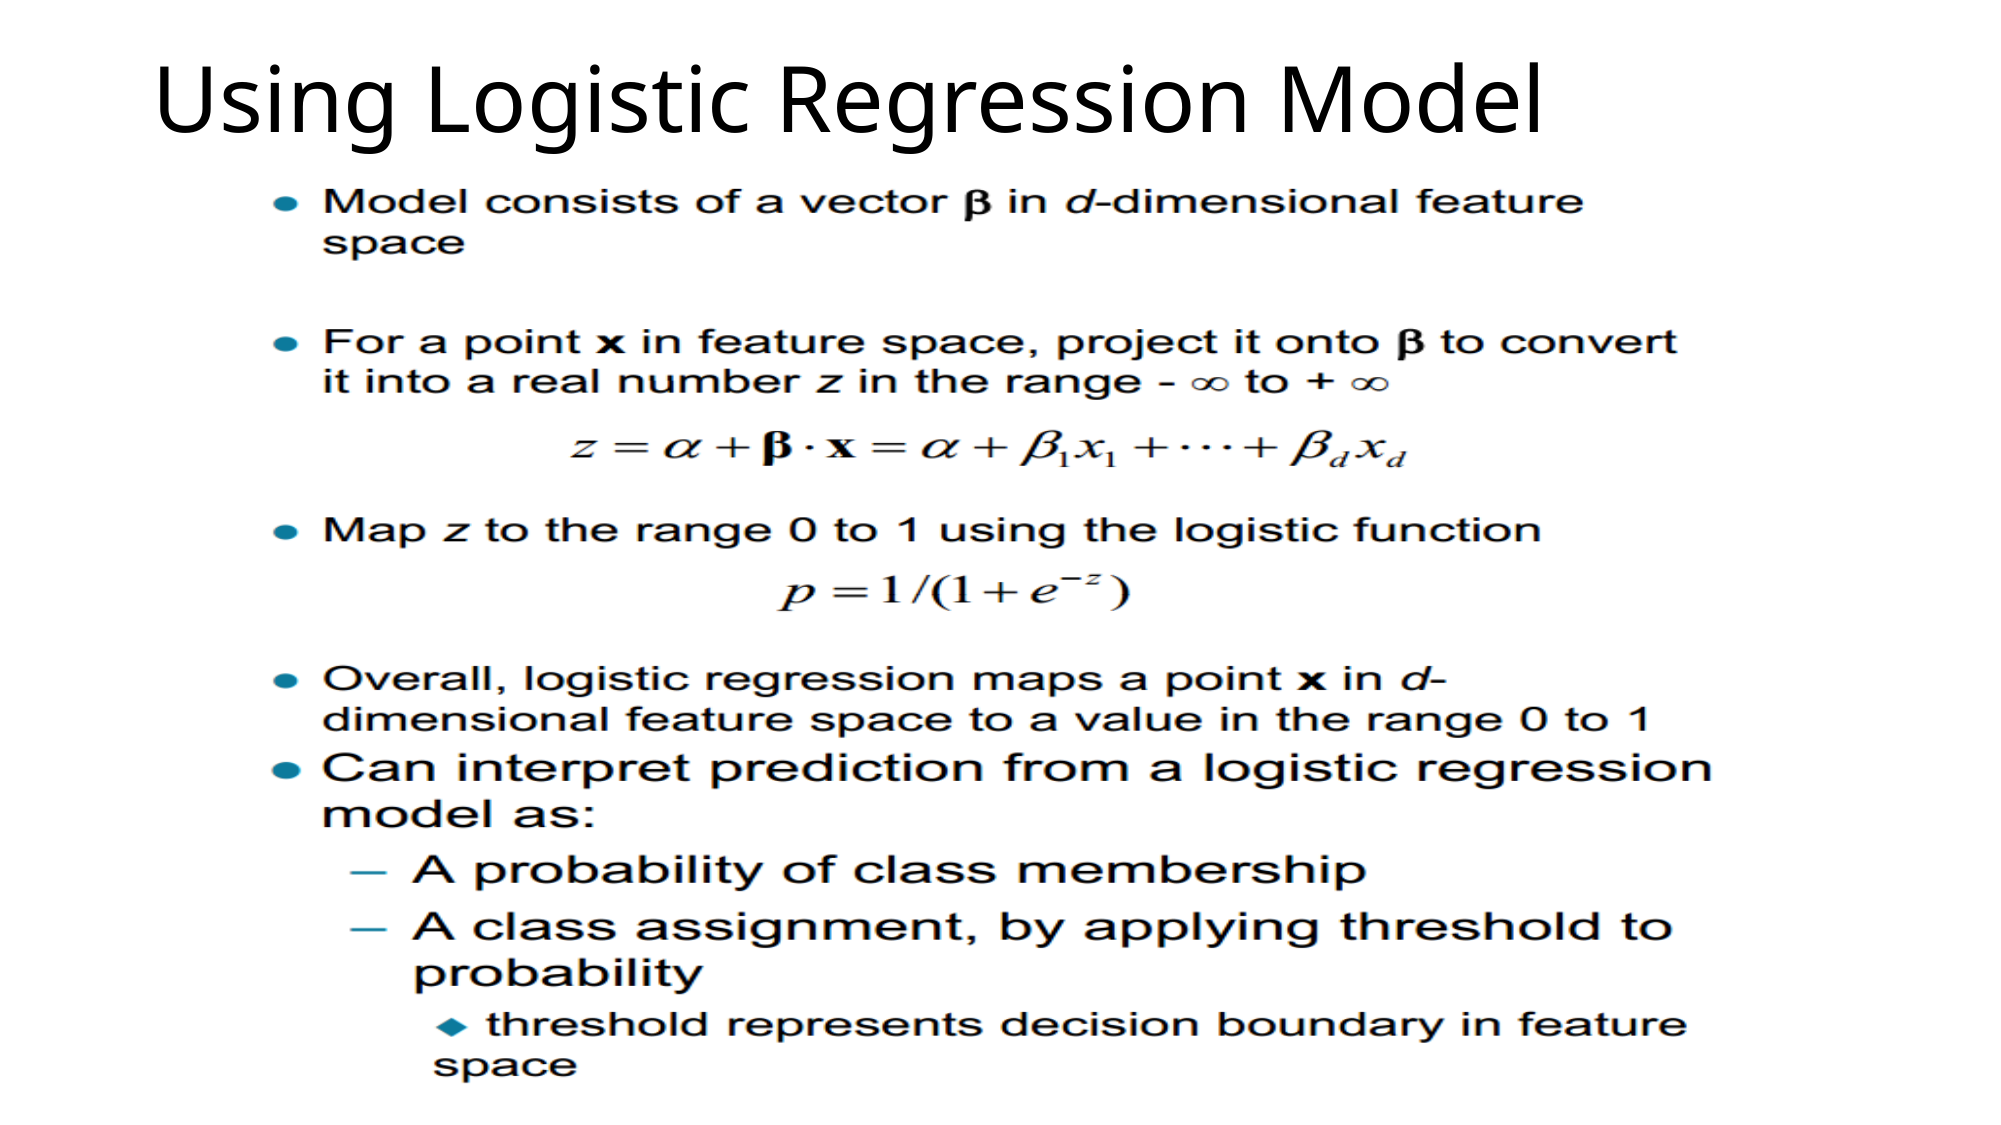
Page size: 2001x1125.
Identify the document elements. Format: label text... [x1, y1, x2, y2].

title Using Logistic Regression Model [137, 40, 1863, 165]
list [235, 177, 1715, 750]
picture [258, 749, 1742, 1095]
